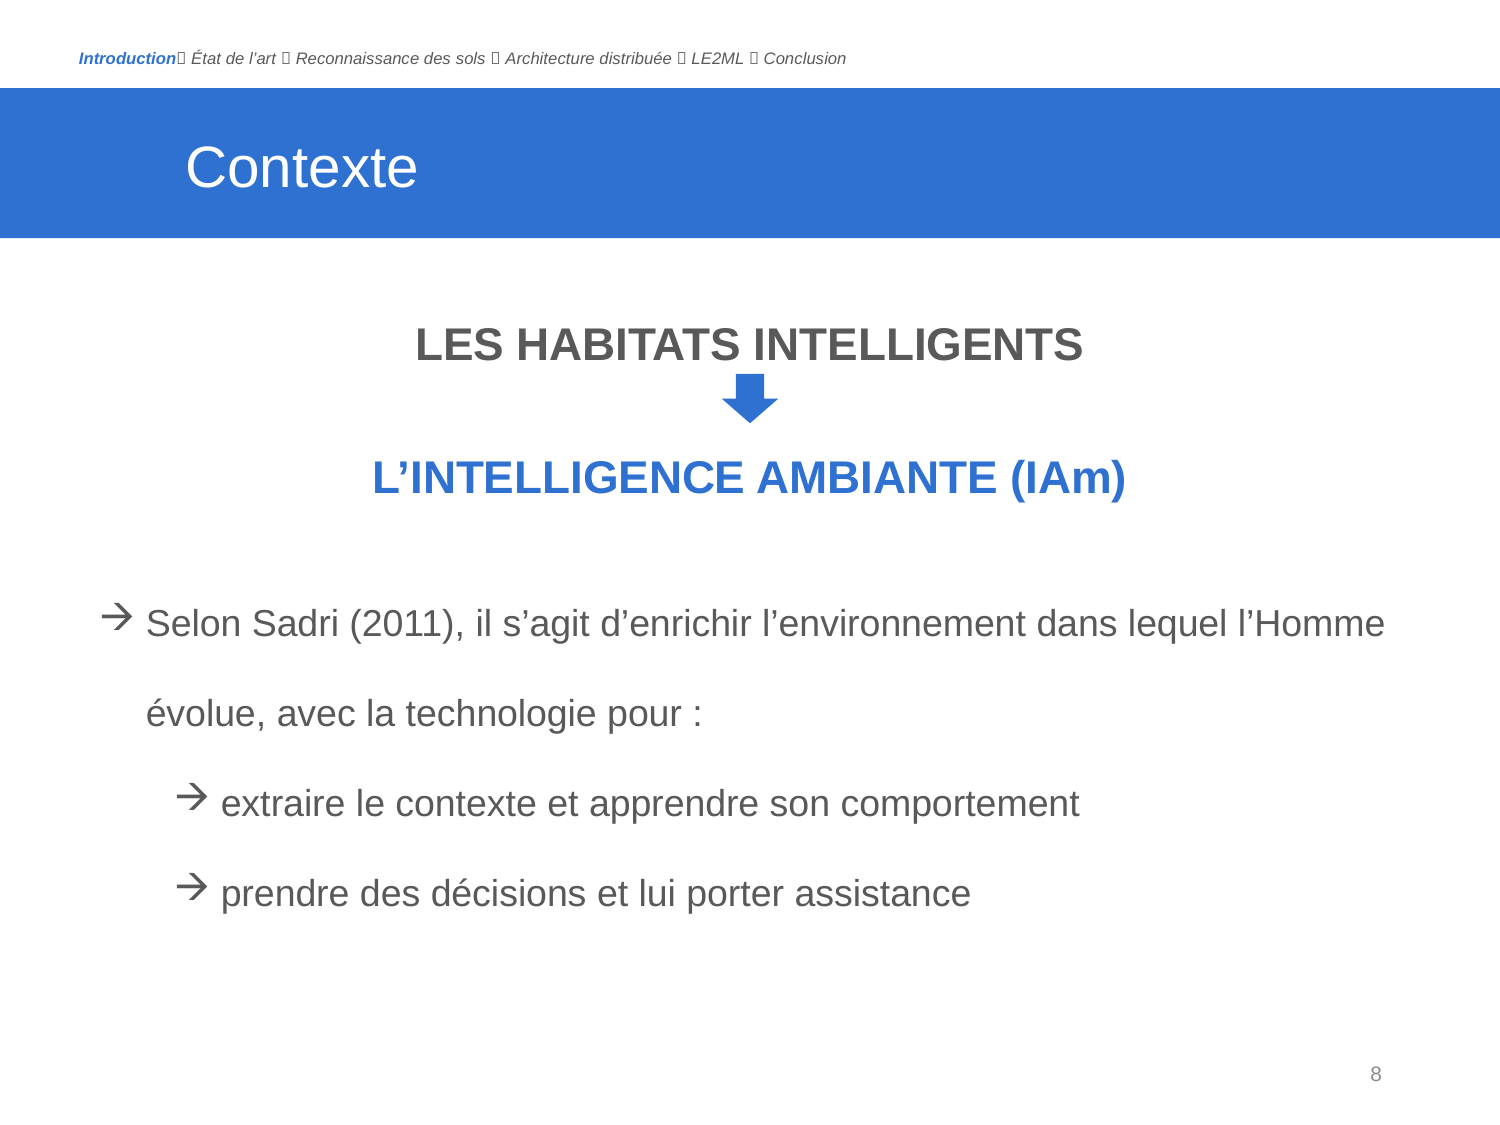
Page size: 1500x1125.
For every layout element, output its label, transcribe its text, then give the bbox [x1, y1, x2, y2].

text_box Selon Sadri (2011), il s’agit d’enrichir l’environnement dans lequel l’Homme évolue, avec la technologie pour : extraire le contexte et apprendre son comportement prendre des décisions et lui porter assistance [84, 547, 1444, 990]
text_box L’INTELLIGENCE AMBIANTE (IAm) [227, 413, 1273, 511]
title Contexte [0, 88, 1500, 239]
slide_number 8 [1059, 1042, 1397, 1103]
text_box LES HABITATS INTELLIGENTS [227, 279, 1273, 377]
text_box [718, 377, 782, 413]
text_box Introduction État de l’art  Reconnaissance des sols  Architecture distribuée  LE2ML  Conclusion [64, 40, 1426, 75]
